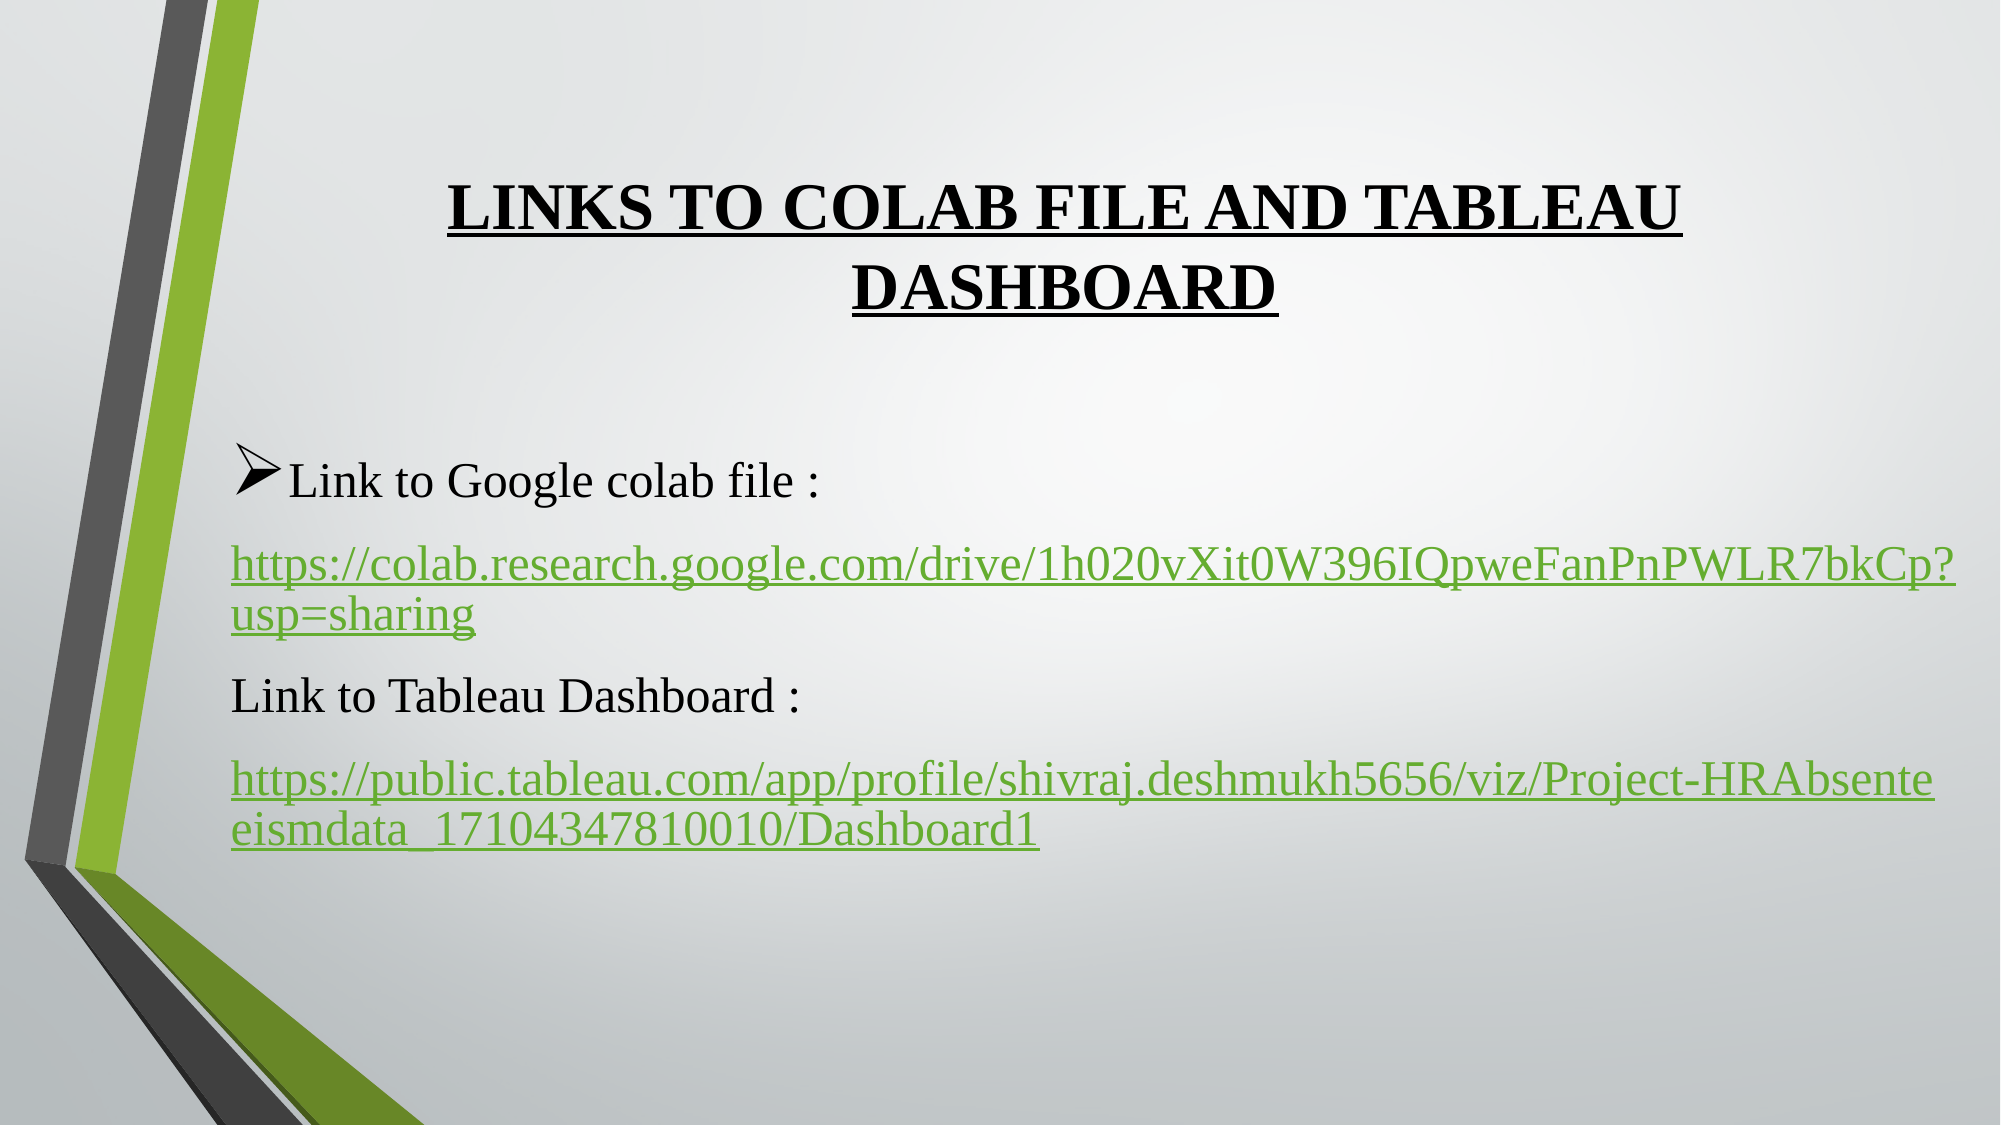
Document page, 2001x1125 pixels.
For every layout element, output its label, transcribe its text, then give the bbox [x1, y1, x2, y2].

title LINKS TO COLAB FILE AND TABLEAU DASHBOARD [382, 98, 1748, 386]
list Link to Google colab file : https://colab.research.google.com/drive/1h020vXit0W396IQpweFanPnPWLR7bkCp?usp=sharing Link to Tableau Dashboard : https://public.tableau.com/app/profile/shivraj.deshmukh5656/viz/Project-HRAbsenteeismdata_17104347810010/Dashboard1 [215, 386, 1972, 899]
